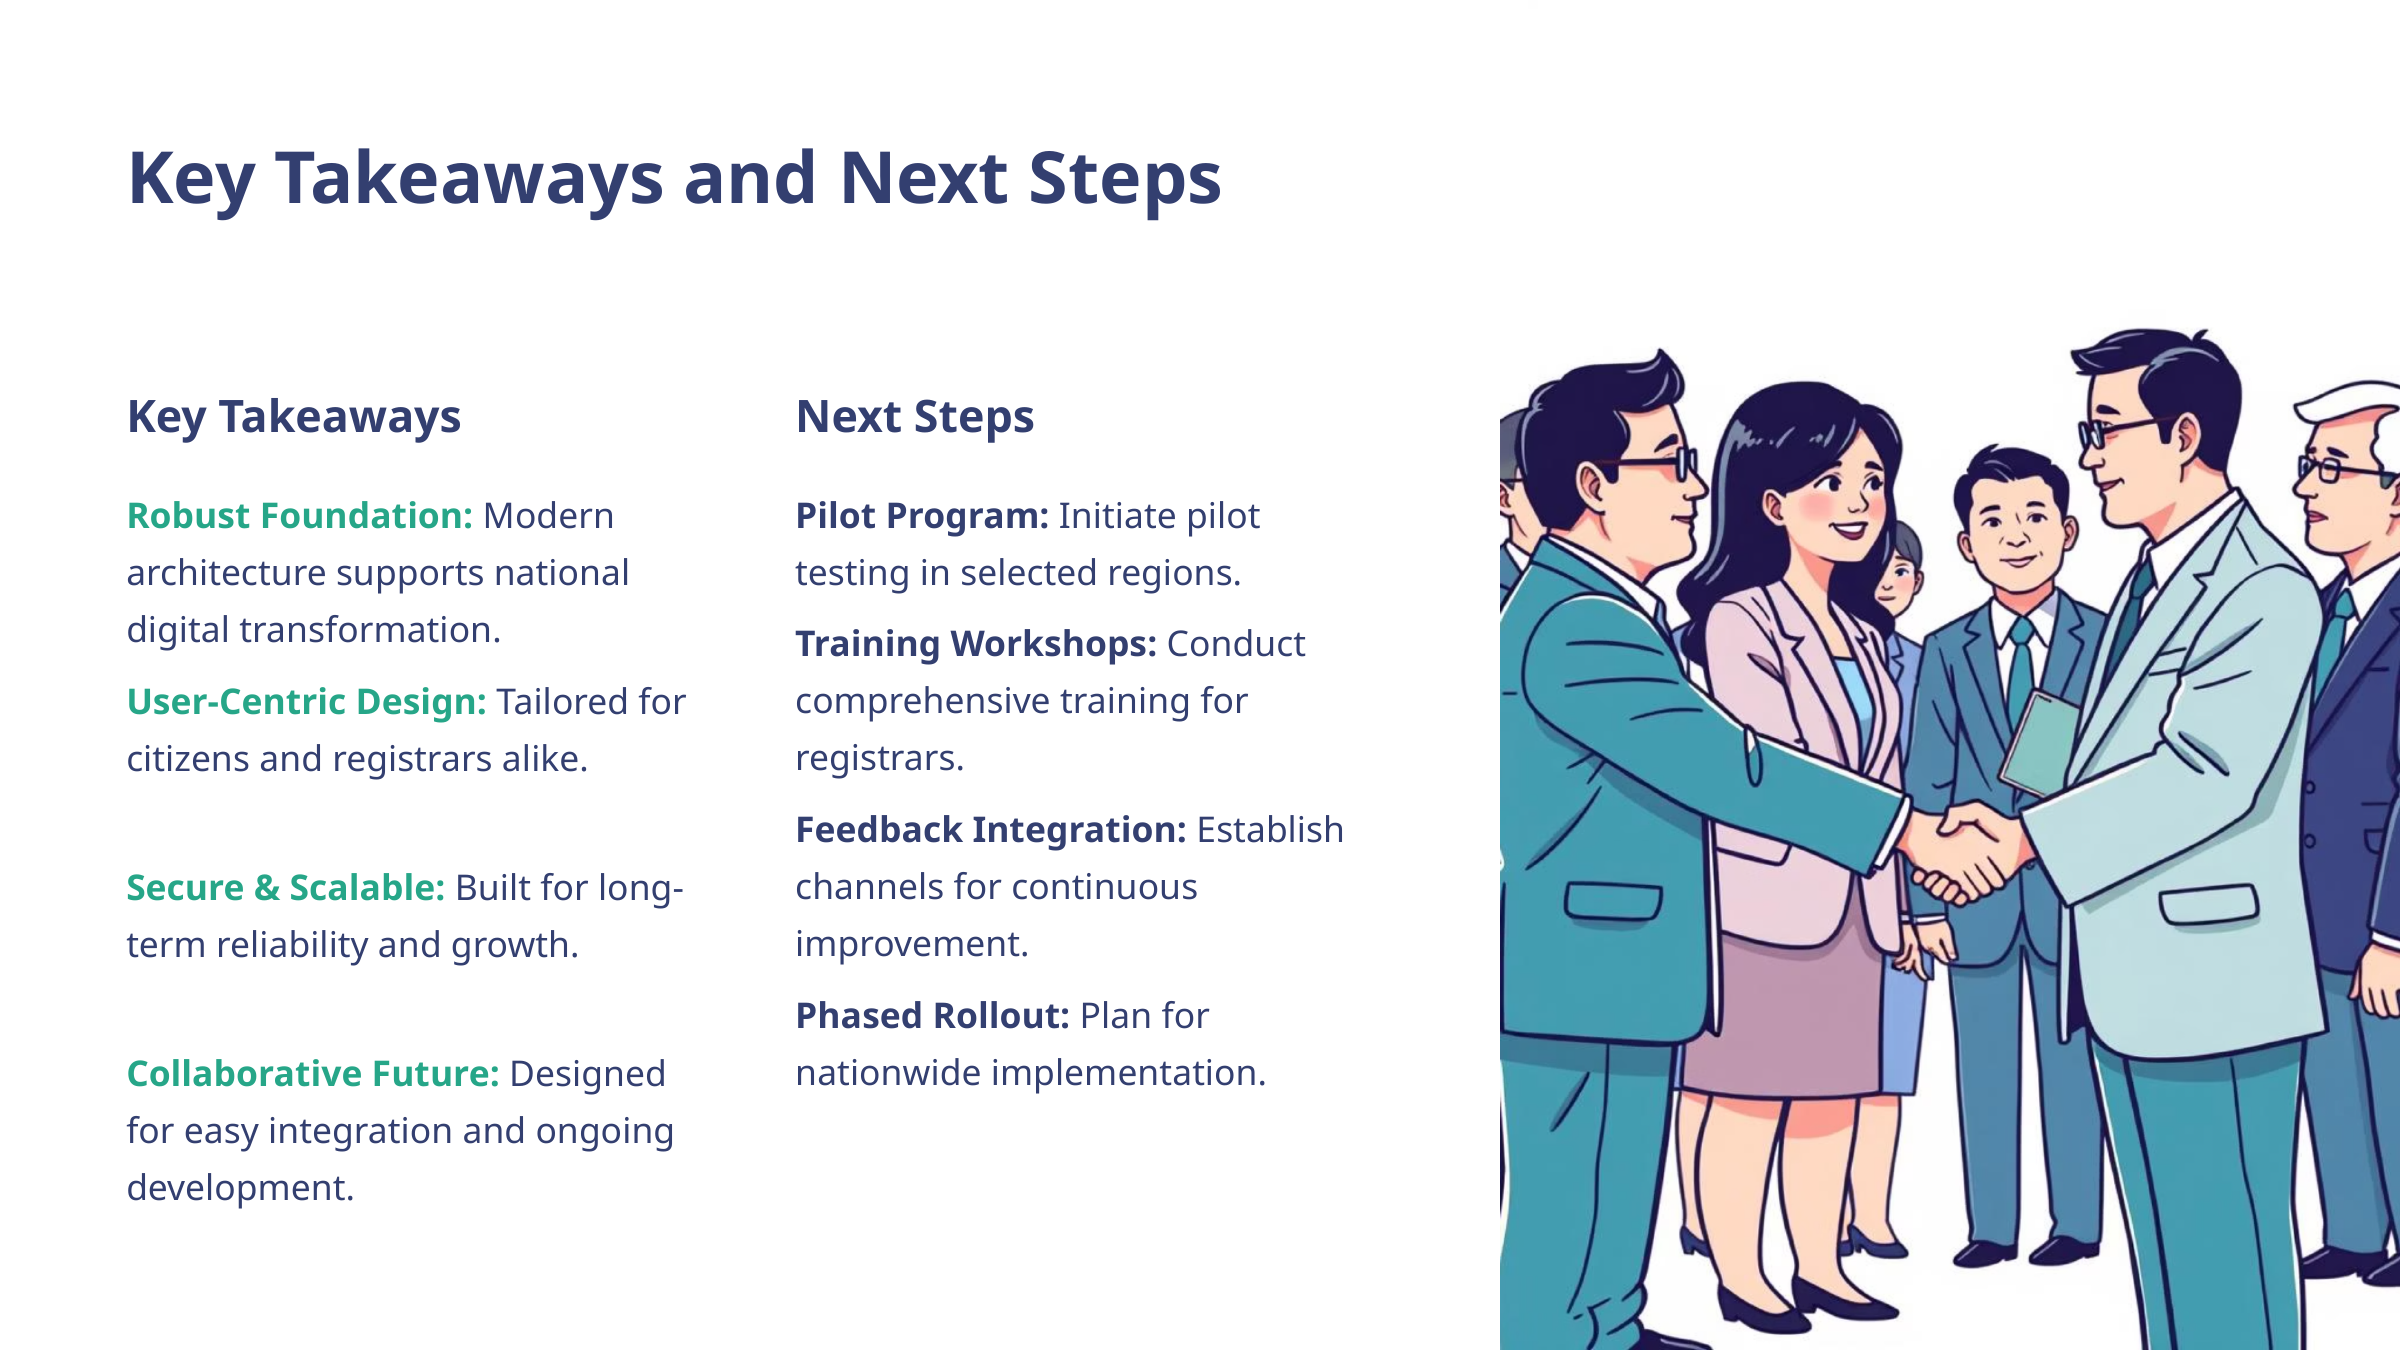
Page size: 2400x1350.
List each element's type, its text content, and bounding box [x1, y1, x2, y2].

text_box Key Takeaways and Next Steps [126, 128, 1374, 309]
text_box Pilot Program: Initiate pilot testing in selected regions. [795, 477, 1375, 594]
text_box Feedback Integration: Establish channels for continuous improvement. [795, 792, 1375, 966]
text_box Key Takeaways [126, 385, 578, 442]
text_box User-Centric Design: Tailored for citizens and registrars alike. [126, 663, 706, 838]
text_box Training Workshops: Conduct comprehensive training for registrars. [795, 606, 1375, 780]
text_box Next Steps [795, 385, 1247, 442]
text_box Collaborative Future: Designed for easy integration and ongoing development. [126, 1035, 706, 1210]
picture [1499, 0, 2400, 1350]
text_box Phased Rollout: Plan for nationwide implementation. [795, 978, 1375, 1094]
text_box Secure & Scalable: Built for long-term reliability and growth. [126, 849, 706, 1024]
text_box Robust Foundation: Modern architecture supports national digital transformation. [126, 477, 706, 652]
